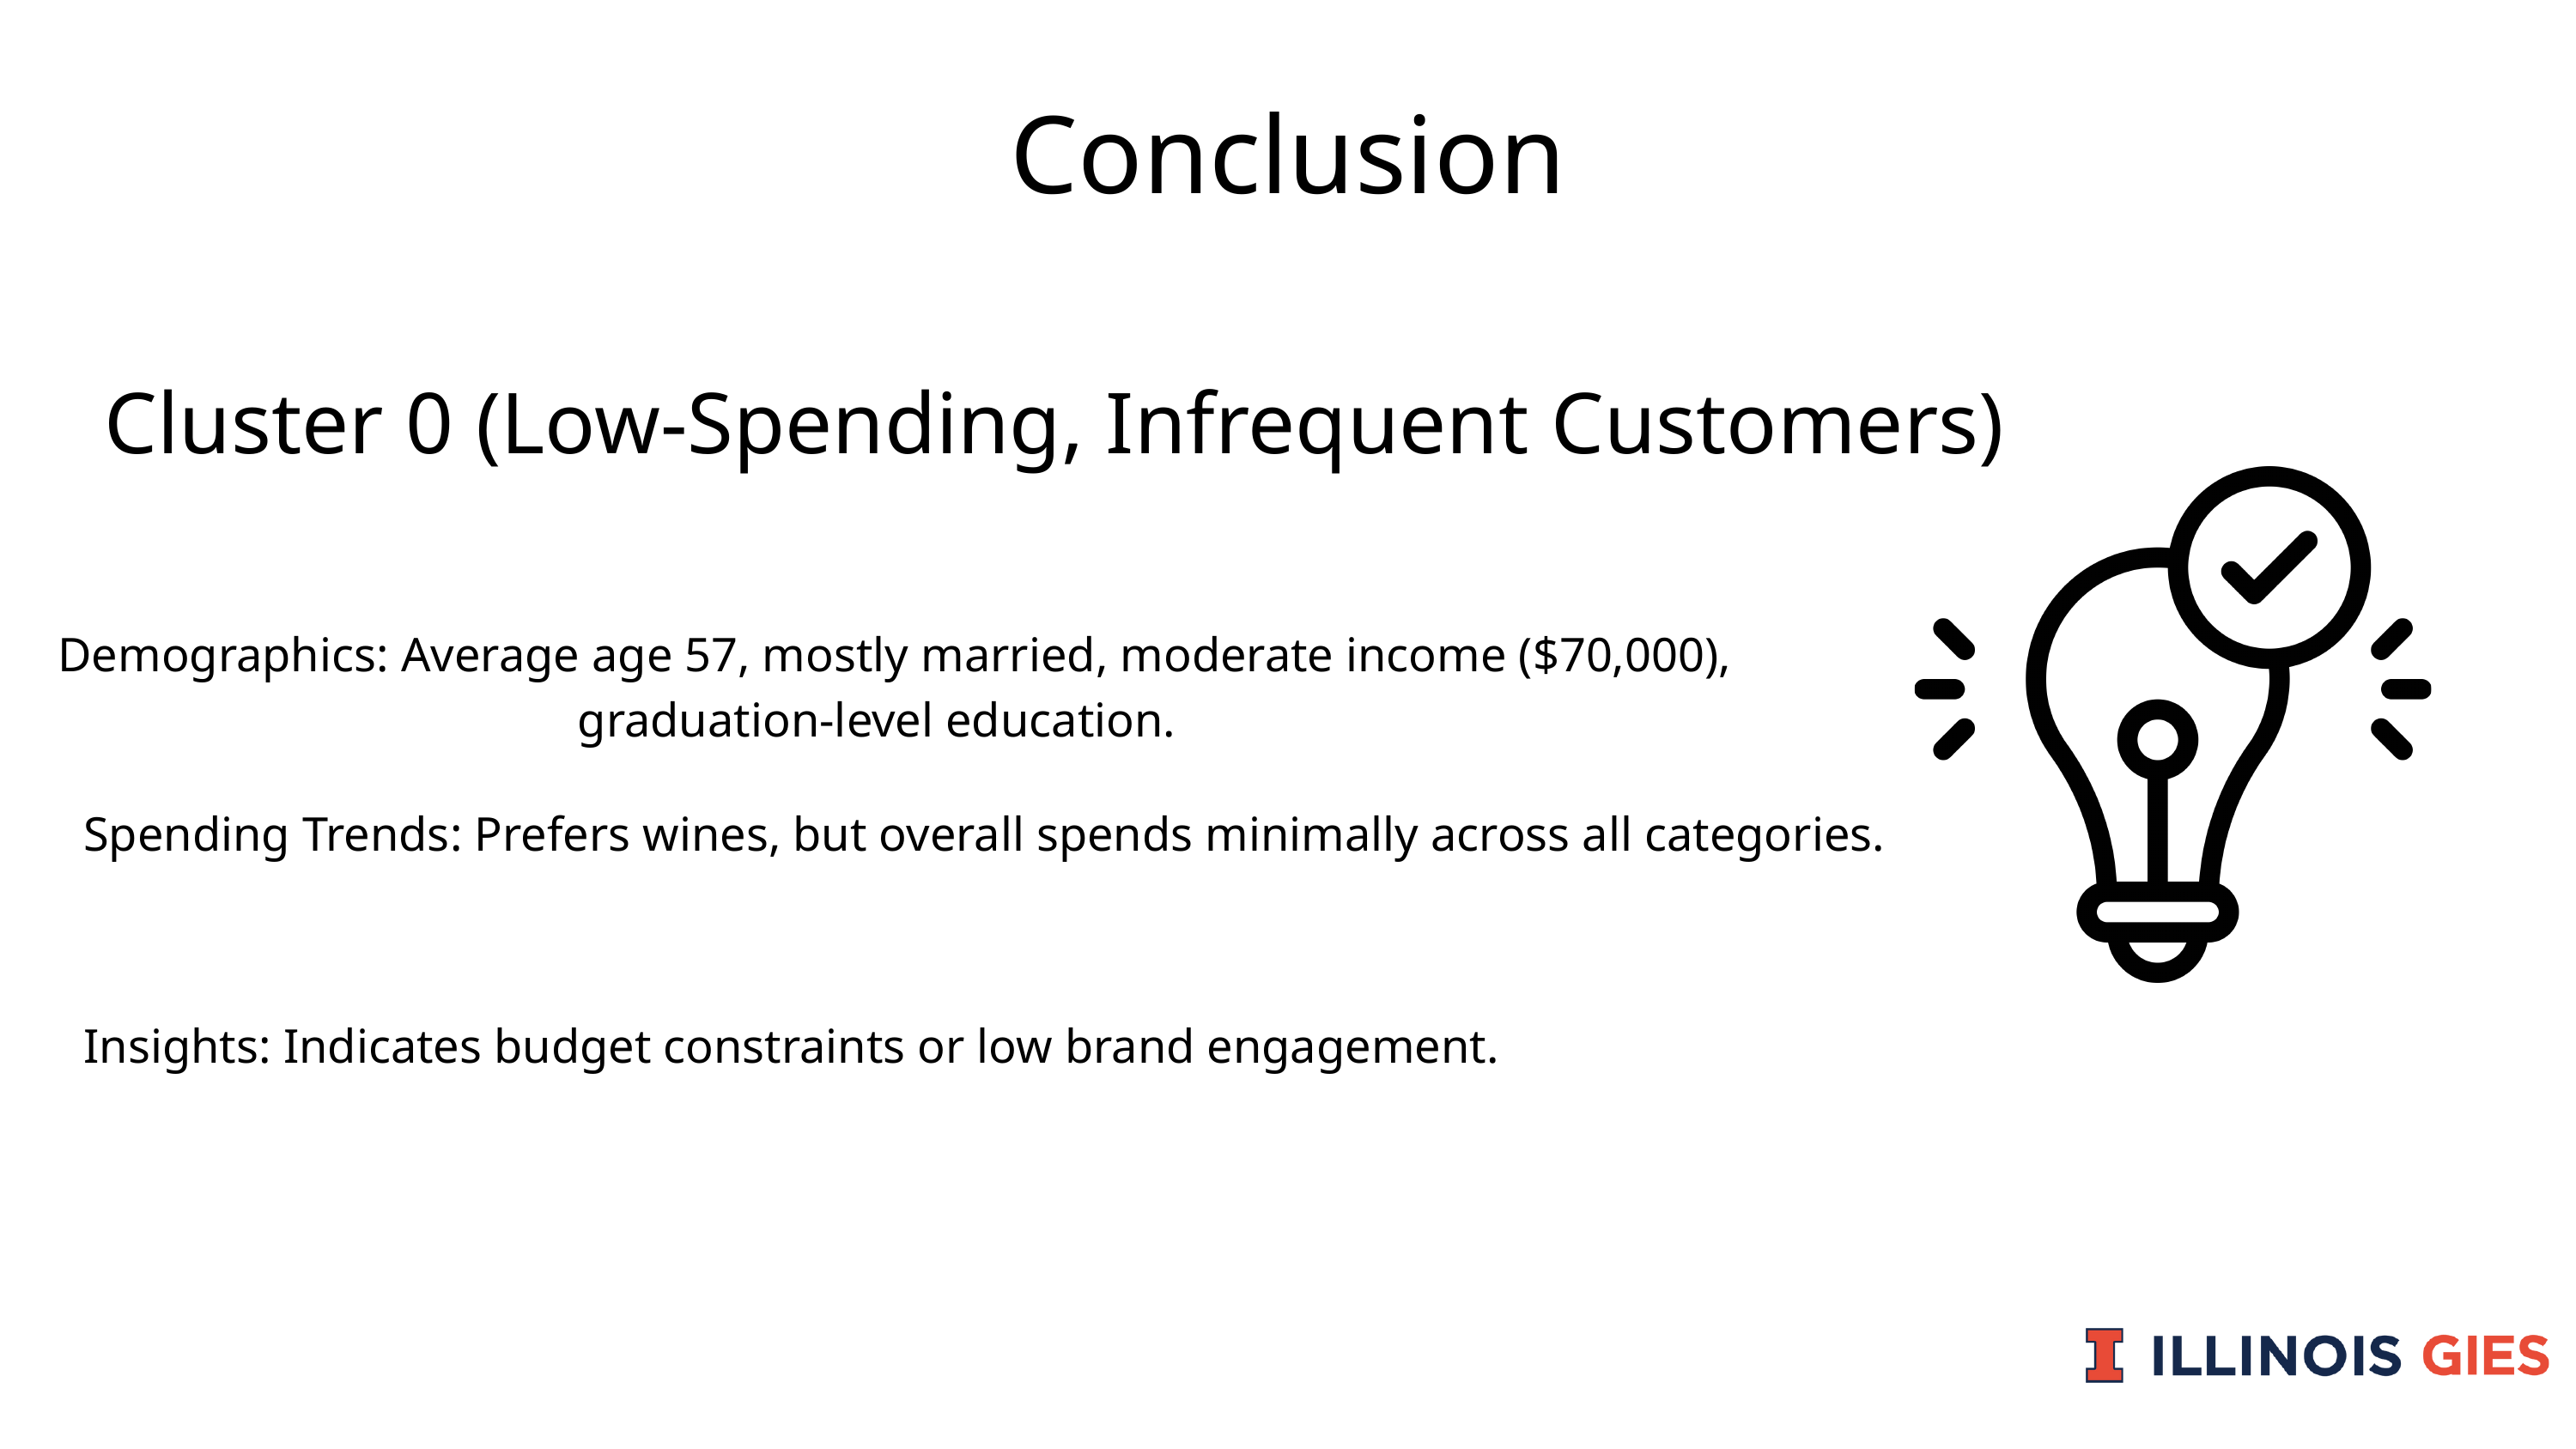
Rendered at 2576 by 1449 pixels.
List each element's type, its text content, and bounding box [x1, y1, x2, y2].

text_box [2080, 1315, 2555, 1395]
text_box Spending Trends: Prefers wines, but overall spends minimally across all categories. [83, 795, 1929, 1007]
text_box Demographics: Average age 57, mostly married, moderate income ($70,000), graduation-level education. [0, 615, 1815, 812]
text_box Conclusion [1005, 64, 1571, 215]
text_box [1914, 466, 2432, 983]
text_box Cluster 0 (Low-Spending, Infrequent Customers) [29, 353, 2081, 471]
text_box Insights: Indicates budget constraints or low brand engagement. [83, 1007, 1977, 1073]
